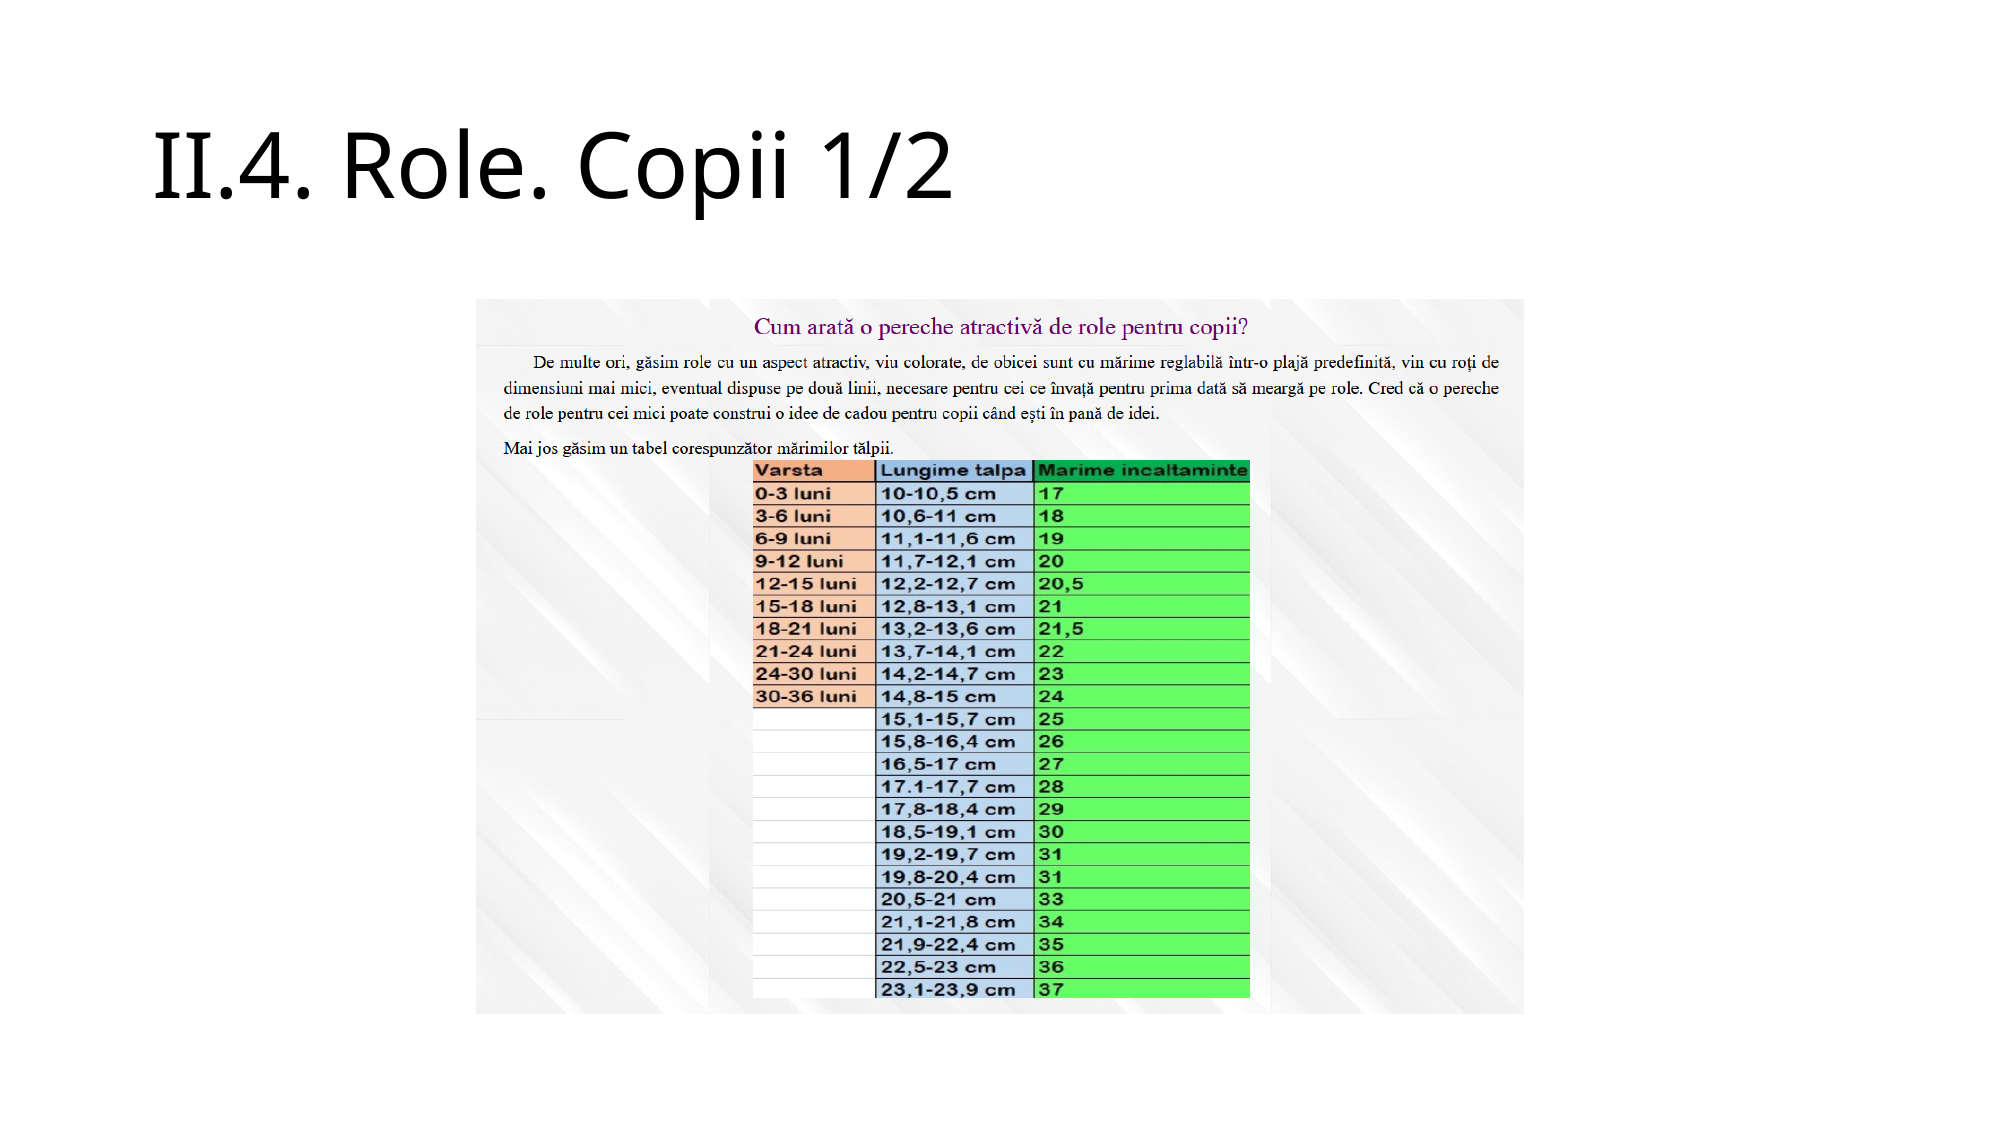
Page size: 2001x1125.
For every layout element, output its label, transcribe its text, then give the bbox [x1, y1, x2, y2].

title II.4. Role. Copii 1/2 [137, 59, 1863, 278]
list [476, 299, 1524, 1014]
